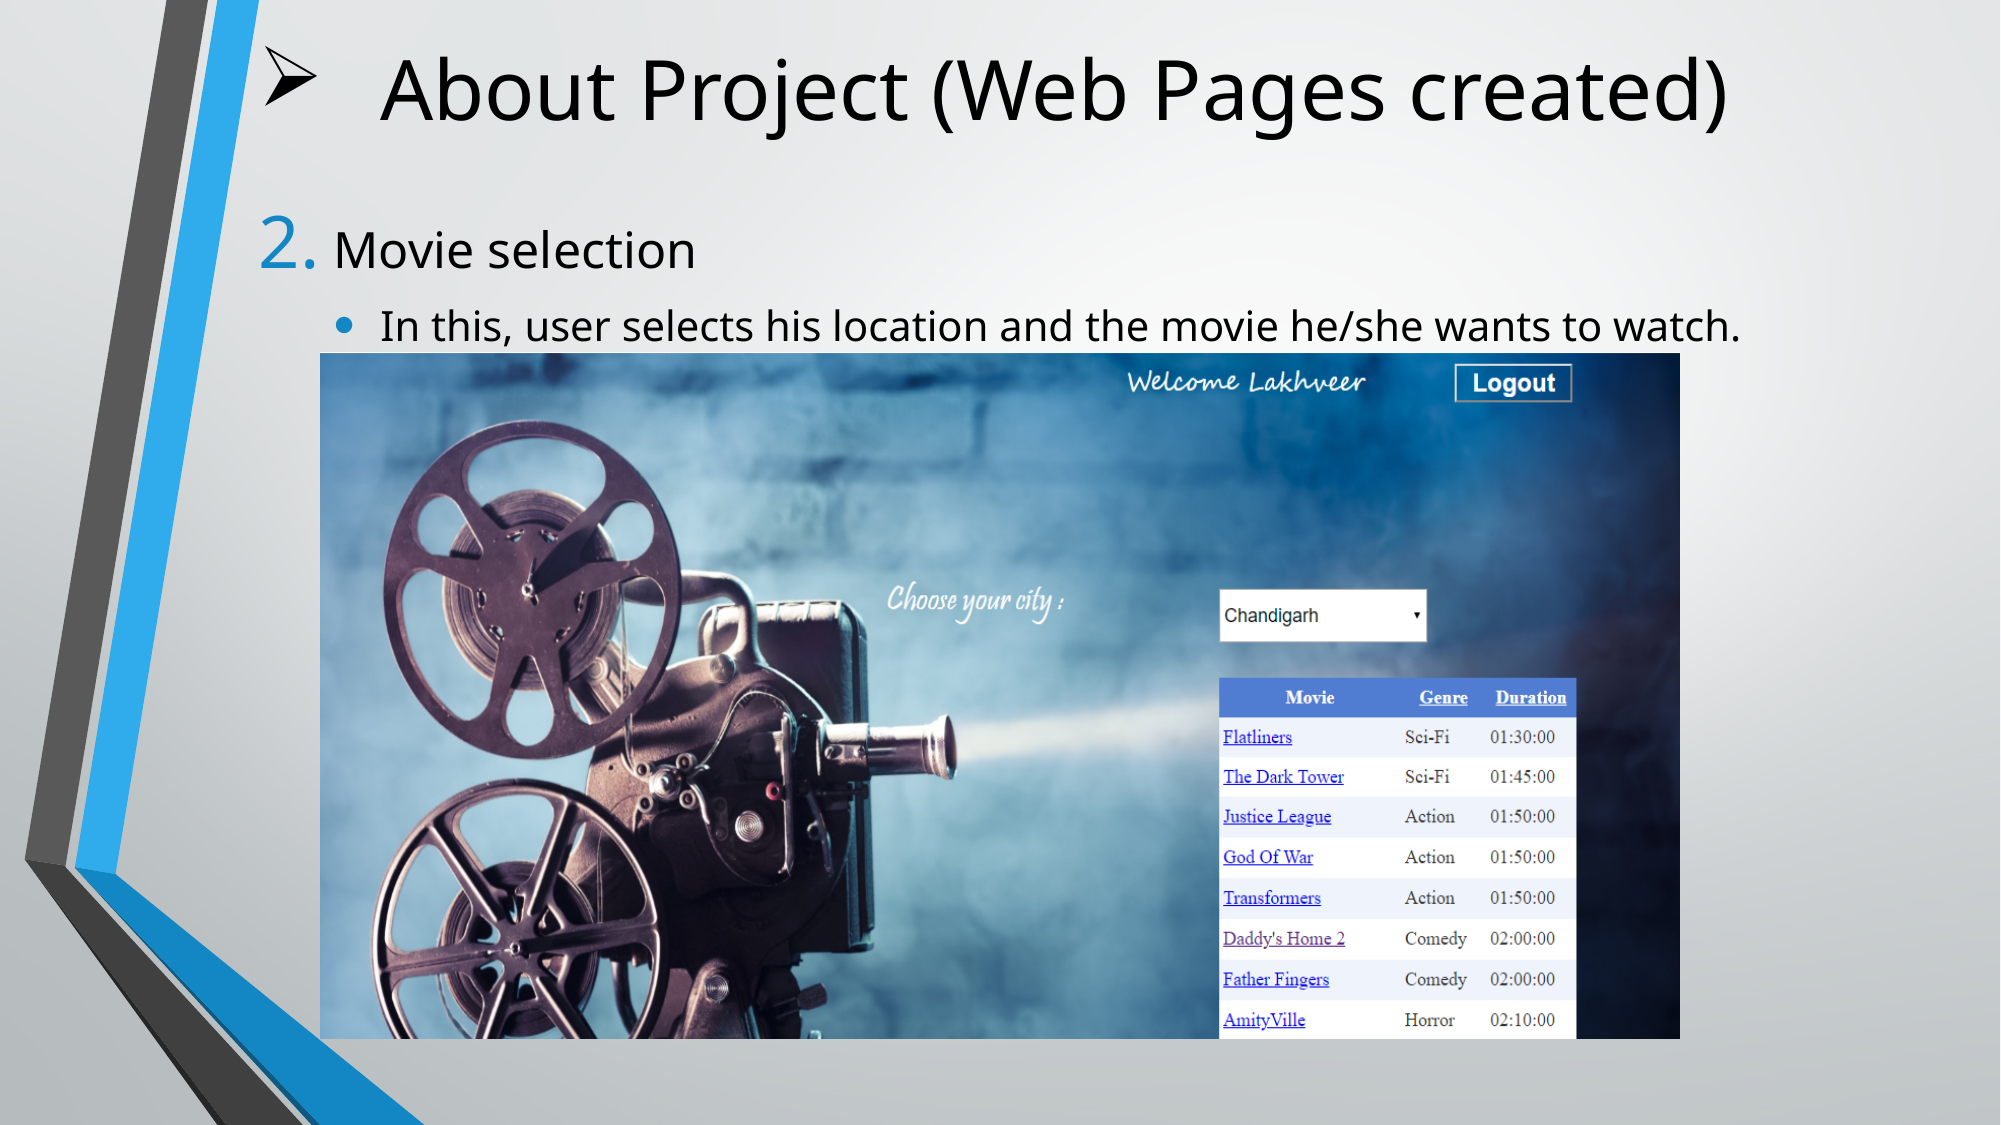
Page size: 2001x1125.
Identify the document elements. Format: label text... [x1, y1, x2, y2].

title About Project (Web Pages created) [243, 0, 1887, 173]
picture [320, 351, 1680, 1040]
list Movie selection In this, user selects his location and the movie he/she wants to watch. [243, 173, 1887, 396]
